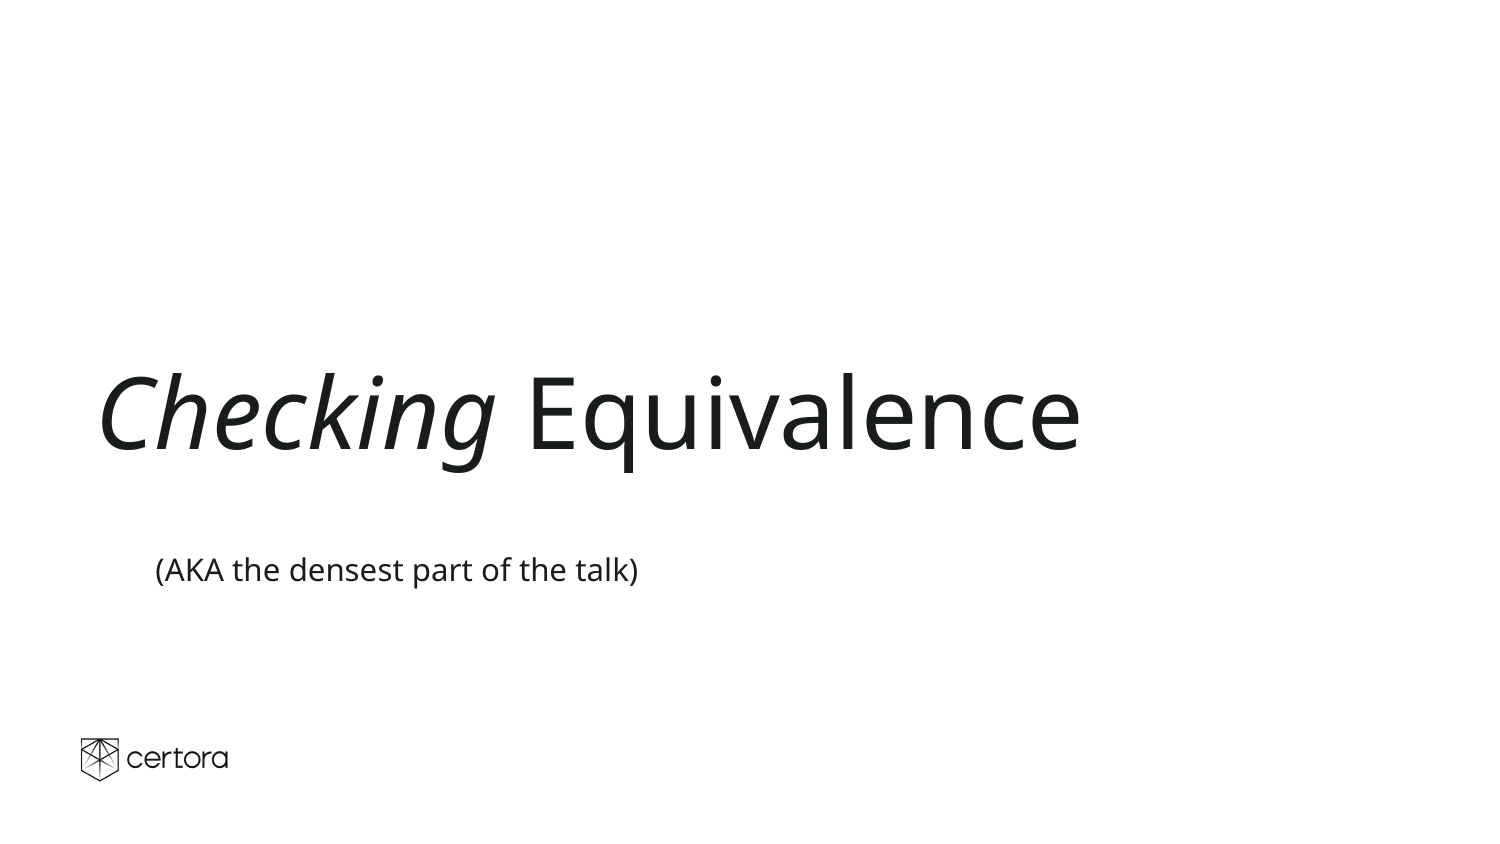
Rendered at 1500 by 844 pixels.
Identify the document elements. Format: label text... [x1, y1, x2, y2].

title Checking Equivalence [80, 73, 1125, 745]
text_box (AKA the densest part of the talk) [140, 535, 829, 608]
picture [78, 736, 229, 783]
